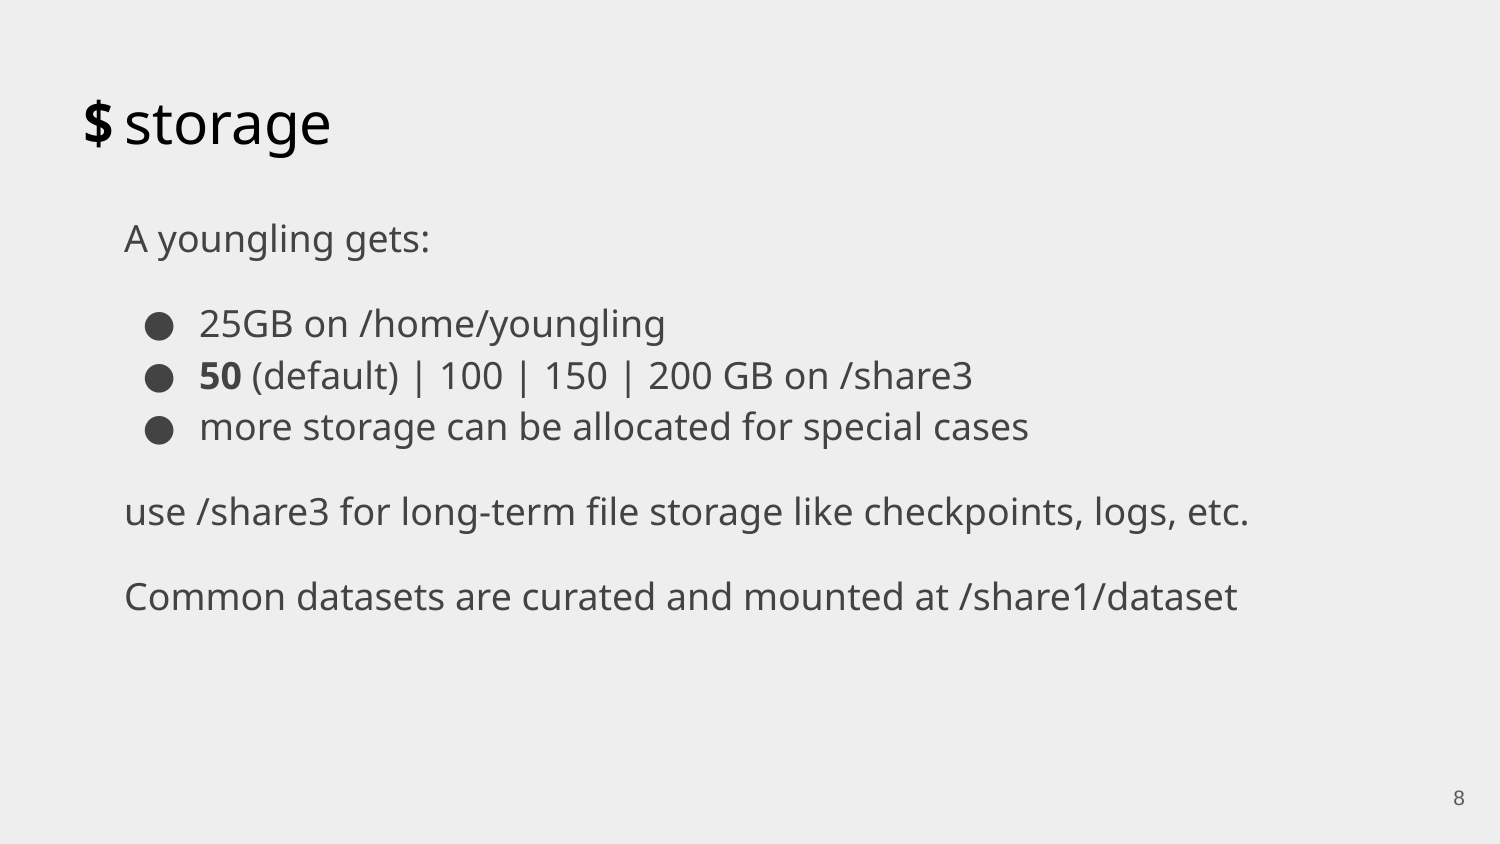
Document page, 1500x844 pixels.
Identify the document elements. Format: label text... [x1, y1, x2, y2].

title storage [109, 70, 1449, 167]
list A youngling gets: 25GB on /home/youngling 50 (default) | 100 | 150 | 200 GB on /share3 more storage can be allocated for special cases use /share3 for long-term file storage like checkpoints, logs, etc. Common datasets are curated and mounted at /share1/dataset [109, 193, 1449, 750]
slide_number ‹#› [1389, 764, 1480, 830]
